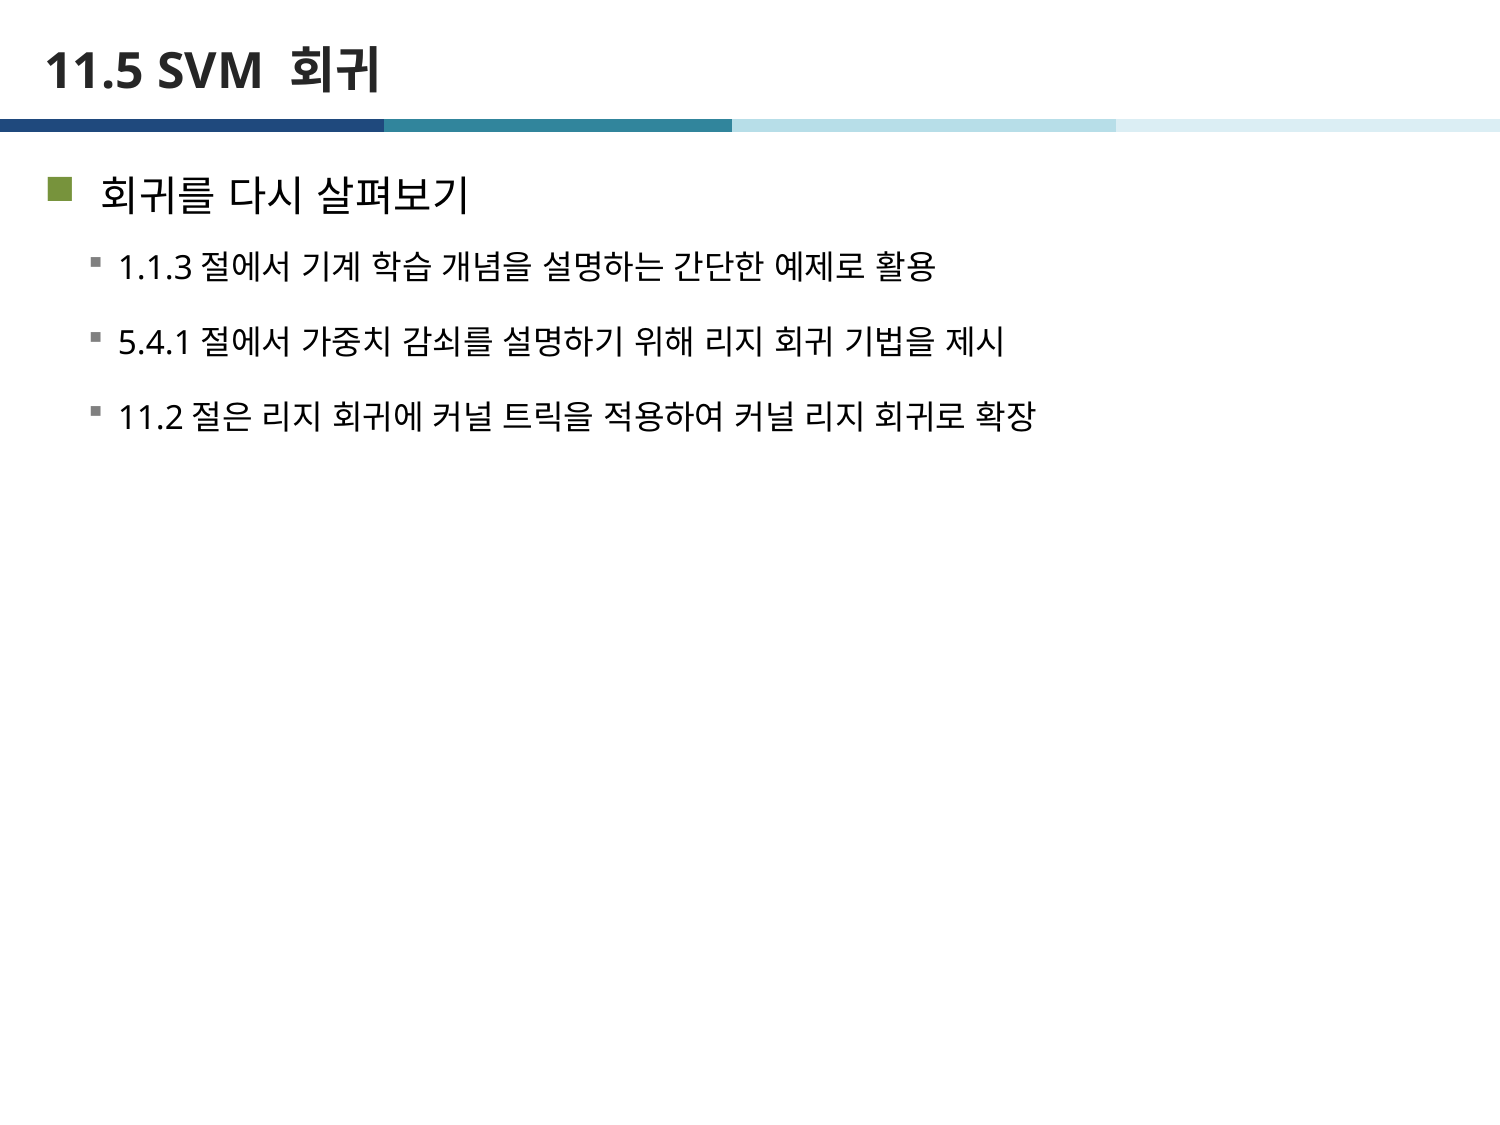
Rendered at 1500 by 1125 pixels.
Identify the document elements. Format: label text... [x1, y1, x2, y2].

list 회귀를 다시 살펴보기 1.1.3절에서 기계 학습 개념을 설명하는 간단한 예제로 활용 5.4.1절에서 가중치 감쇠를 설명하기 위해 리지 회귀 기법을 제시 11.2절은 리지 회귀에 커널 트릭을 적용하여 커널 리지 회귀로 확장 [29, 136, 1471, 1083]
title 11.5 SVM 회귀 [29, 23, 1448, 114]
